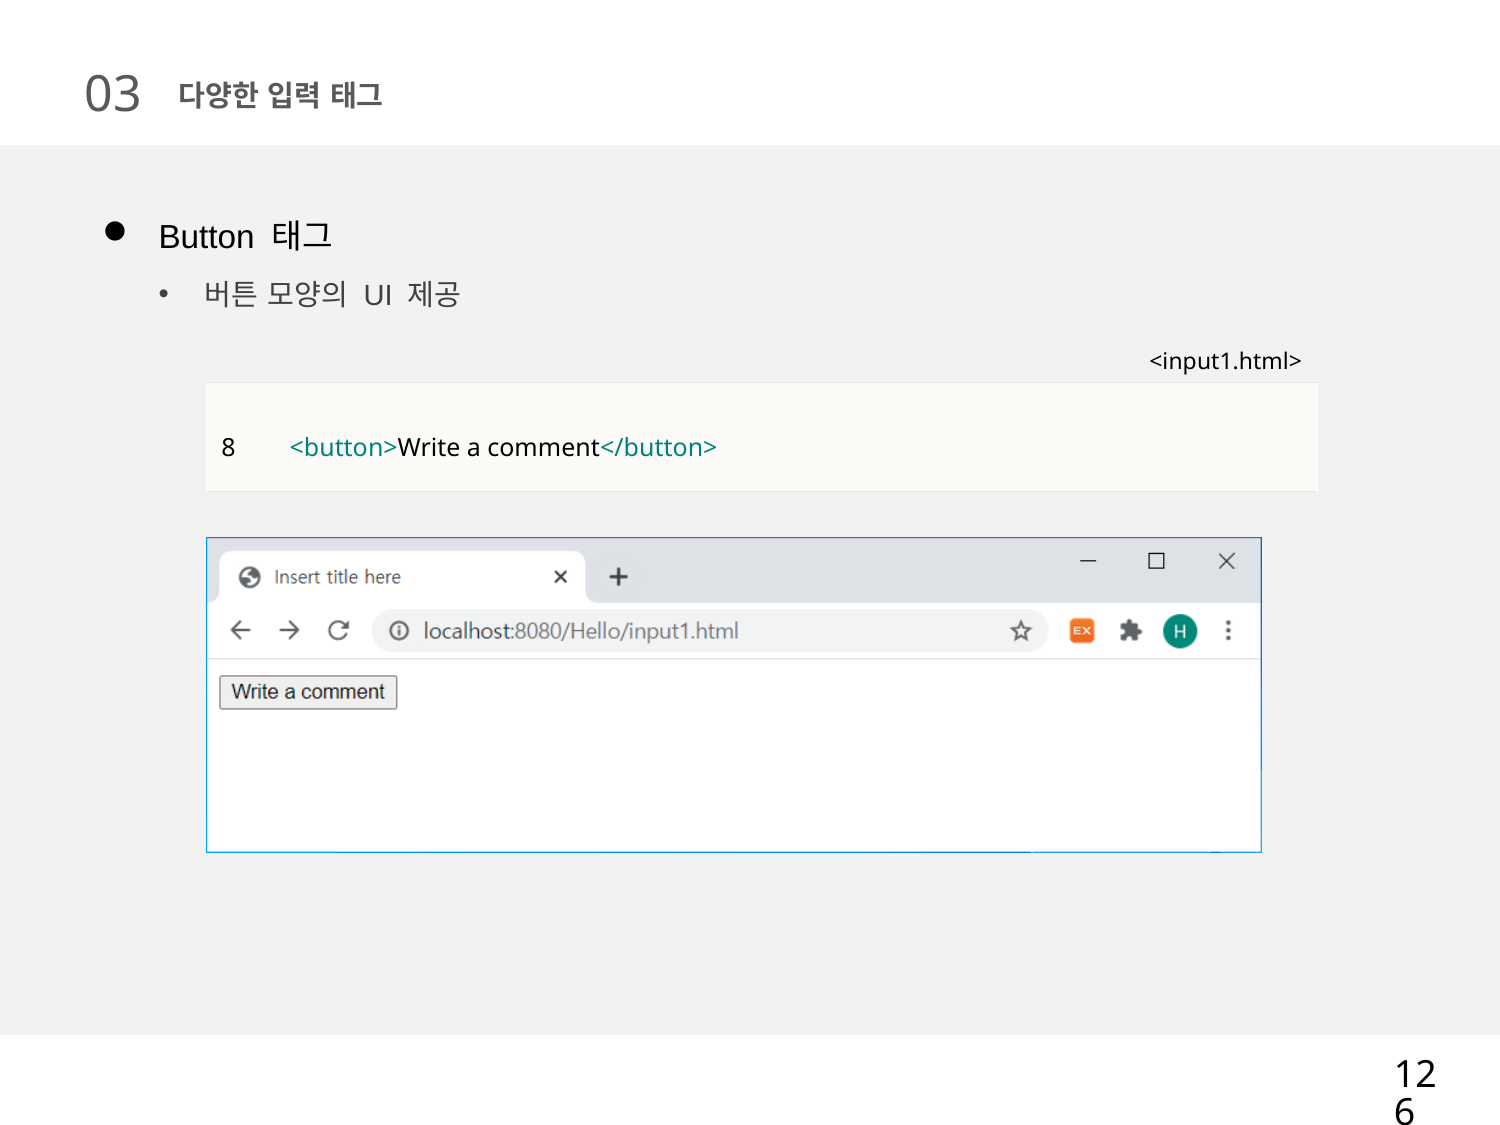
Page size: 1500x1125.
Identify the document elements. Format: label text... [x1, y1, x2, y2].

table_header 8 [207, 383, 277, 491]
slide_number 126 [1379, 1043, 1468, 1103]
text_box Button 태그 버튼 모양의 UI 제공 [77, 208, 1412, 409]
table_header <button>Write a comment</button> [278, 383, 1317, 491]
text_box <input1.html> [1134, 339, 1318, 382]
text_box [64, 54, 411, 131]
picture [208, 537, 1263, 854]
